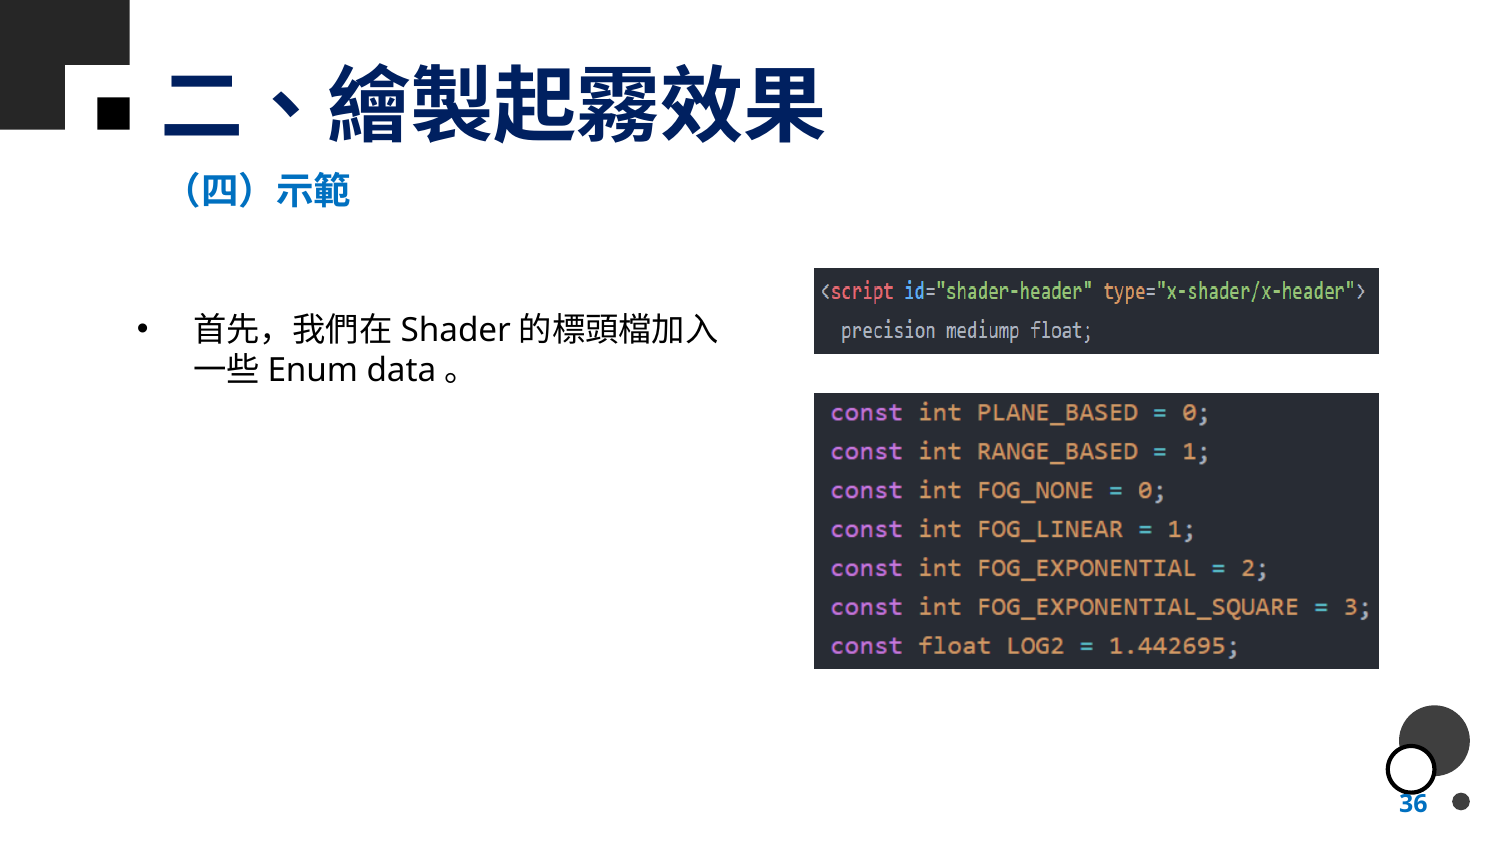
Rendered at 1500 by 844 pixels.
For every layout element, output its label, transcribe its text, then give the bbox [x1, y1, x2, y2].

text_box 首先，我們在Shader的標頭檔加入一些Enum data。 [103, 301, 766, 499]
text_box （四）示範 [148, 153, 373, 225]
picture [814, 393, 1379, 670]
picture [814, 267, 1379, 354]
slide_number 36 [1092, 782, 1443, 827]
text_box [0, 0, 130, 130]
title 二、繪製起霧效果 [145, 32, 1373, 173]
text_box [1387, 705, 1471, 811]
